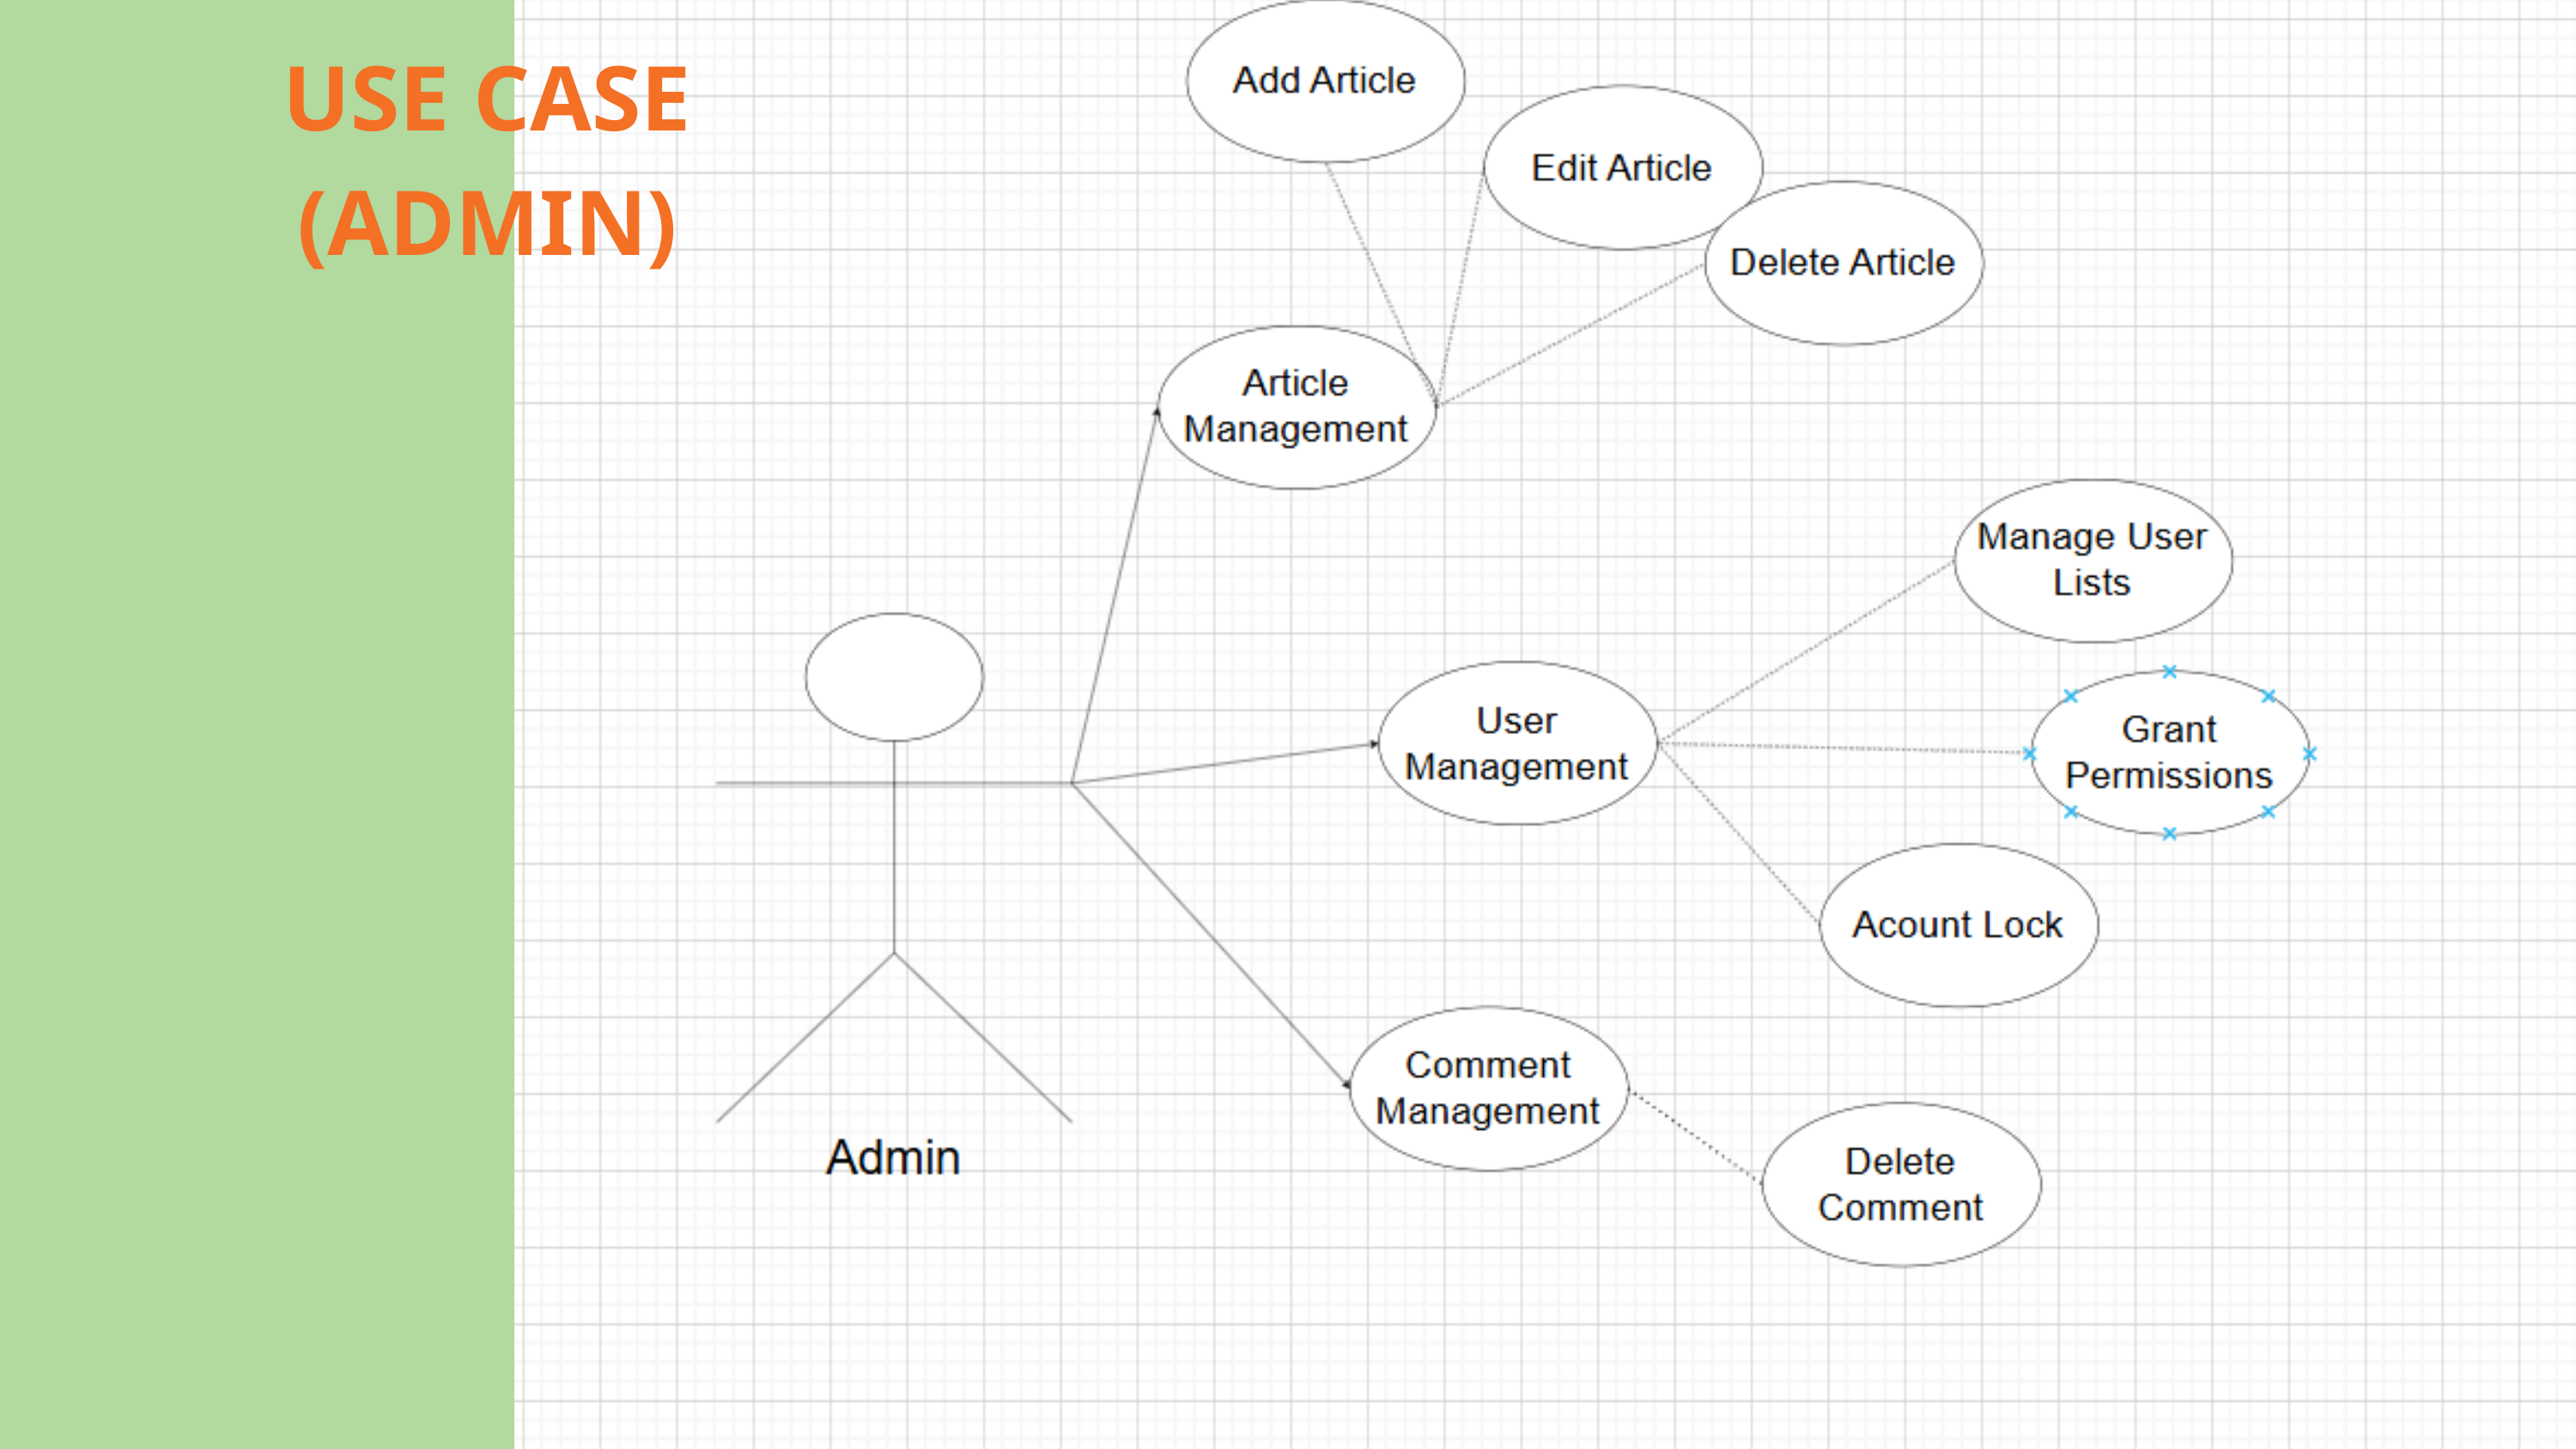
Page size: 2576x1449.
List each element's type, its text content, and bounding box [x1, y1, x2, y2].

text_box USE CASE (ADMIN) [82, 23, 894, 274]
text_box [514, 0, 2576, 1449]
